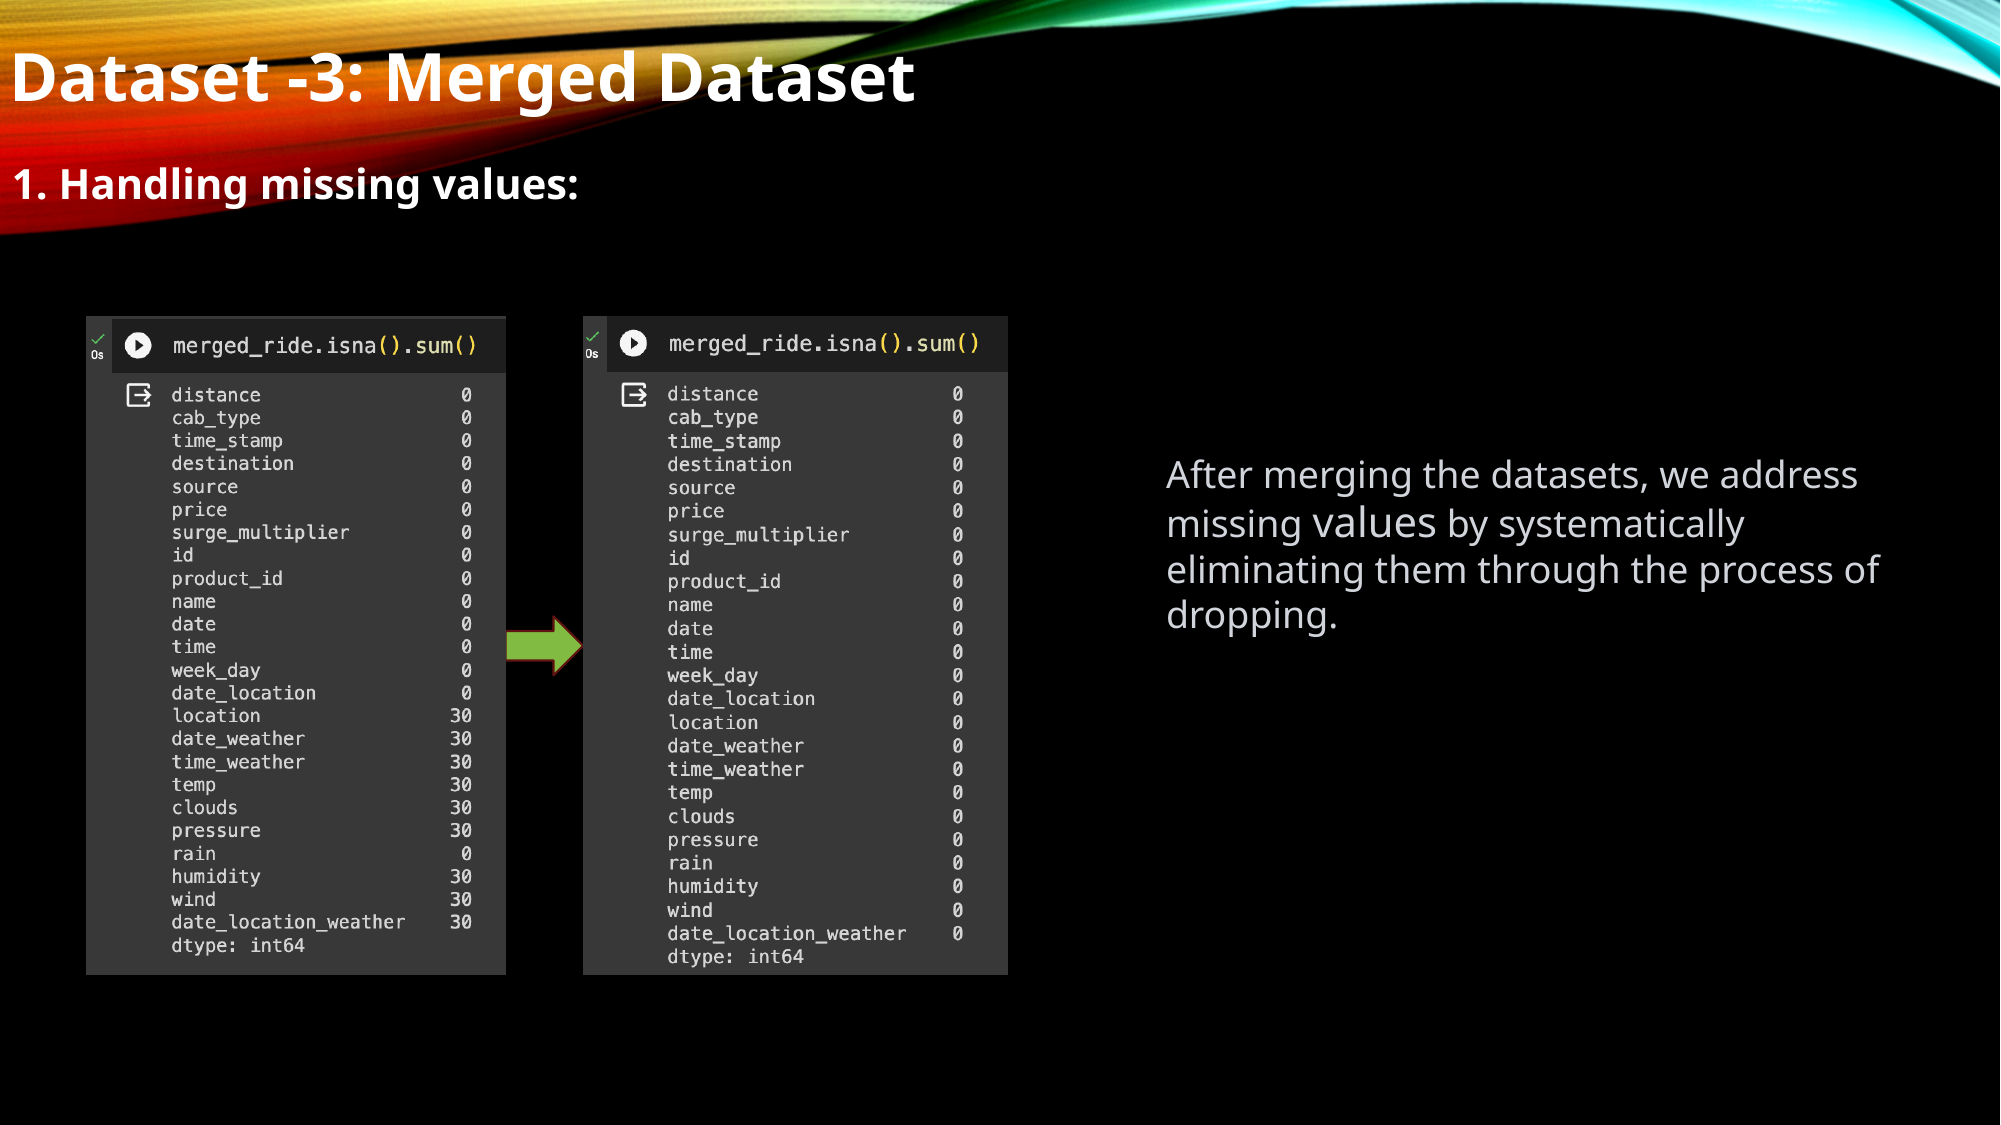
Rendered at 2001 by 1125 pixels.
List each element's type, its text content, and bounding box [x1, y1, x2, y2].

text_box Dataset -3: Merged Dataset [0, 27, 933, 122]
picture [582, 316, 1008, 976]
text_box After merging the datasets, we address missing values by systematically eliminating them through the process of dropping. [1151, 443, 1914, 644]
picture [0, 0, 2000, 237]
text_box [506, 615, 582, 677]
picture [85, 316, 506, 976]
text_box 1. Handling missing values: [0, 149, 595, 215]
